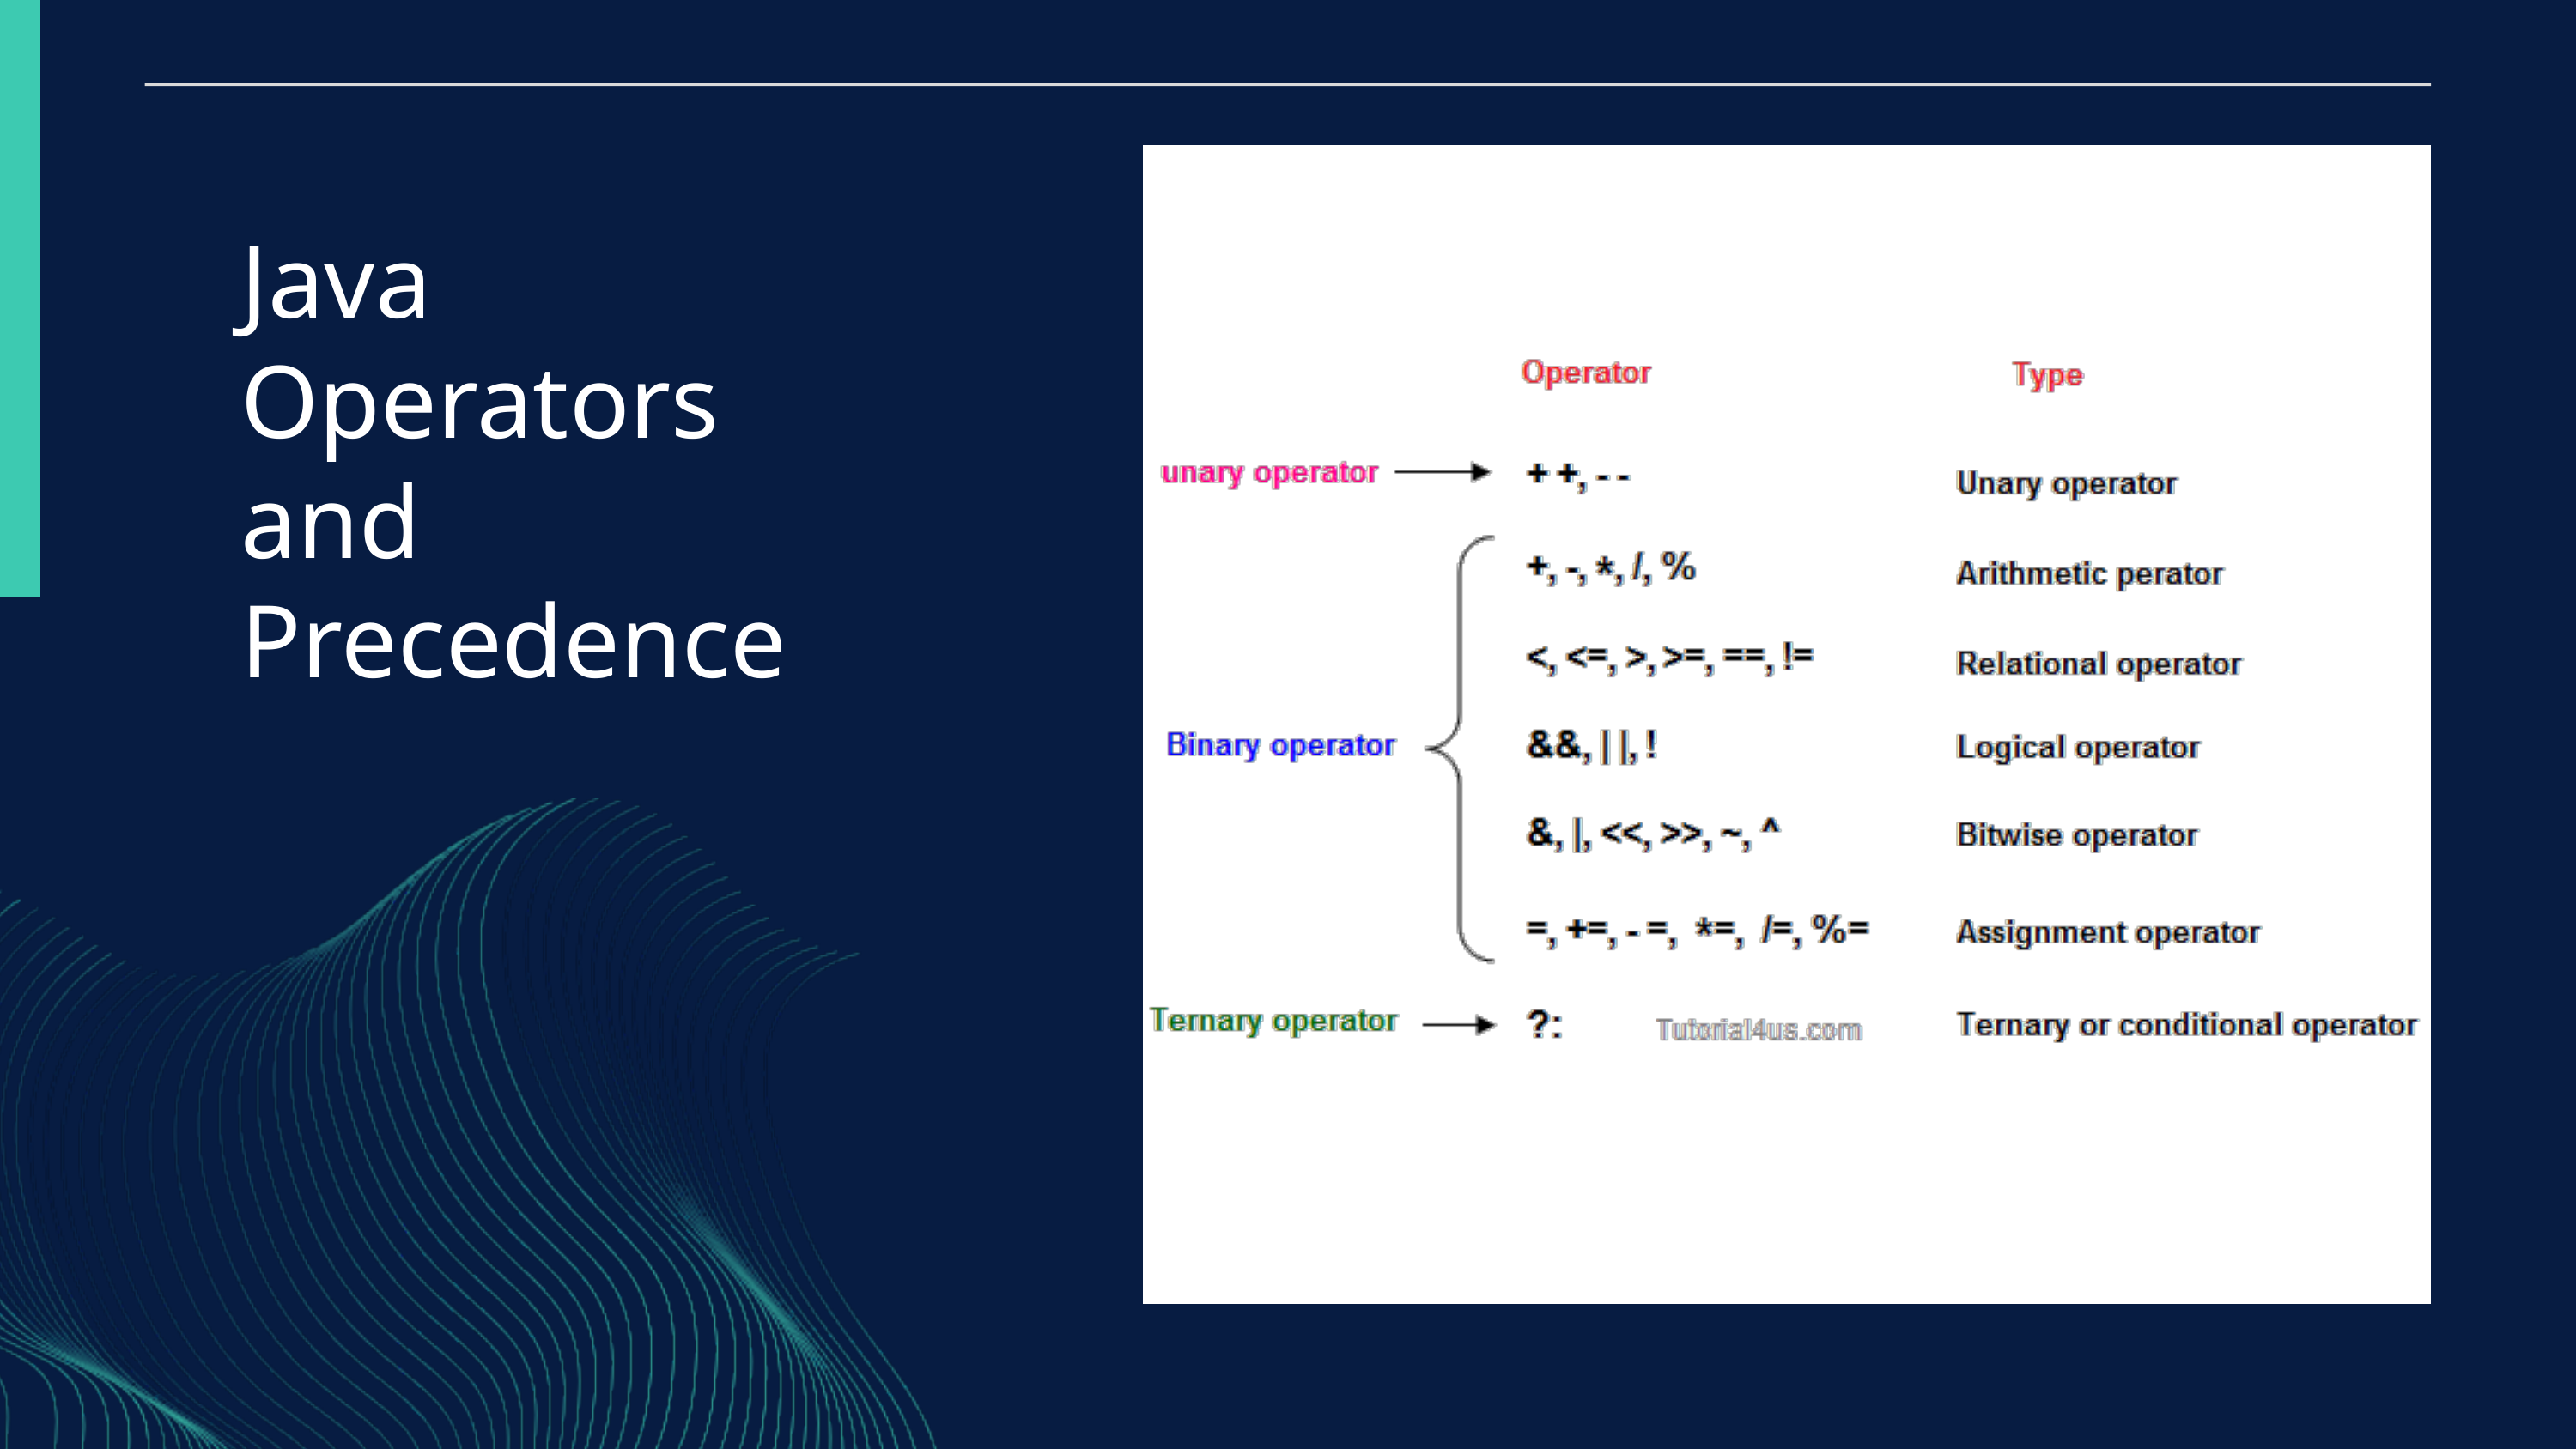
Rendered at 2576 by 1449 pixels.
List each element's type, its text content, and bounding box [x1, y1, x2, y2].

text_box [0, 277, 319, 319]
text_box Java Operators and Precedence [240, 217, 896, 699]
text_box [0, 798, 943, 1449]
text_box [1142, 144, 2432, 1304]
